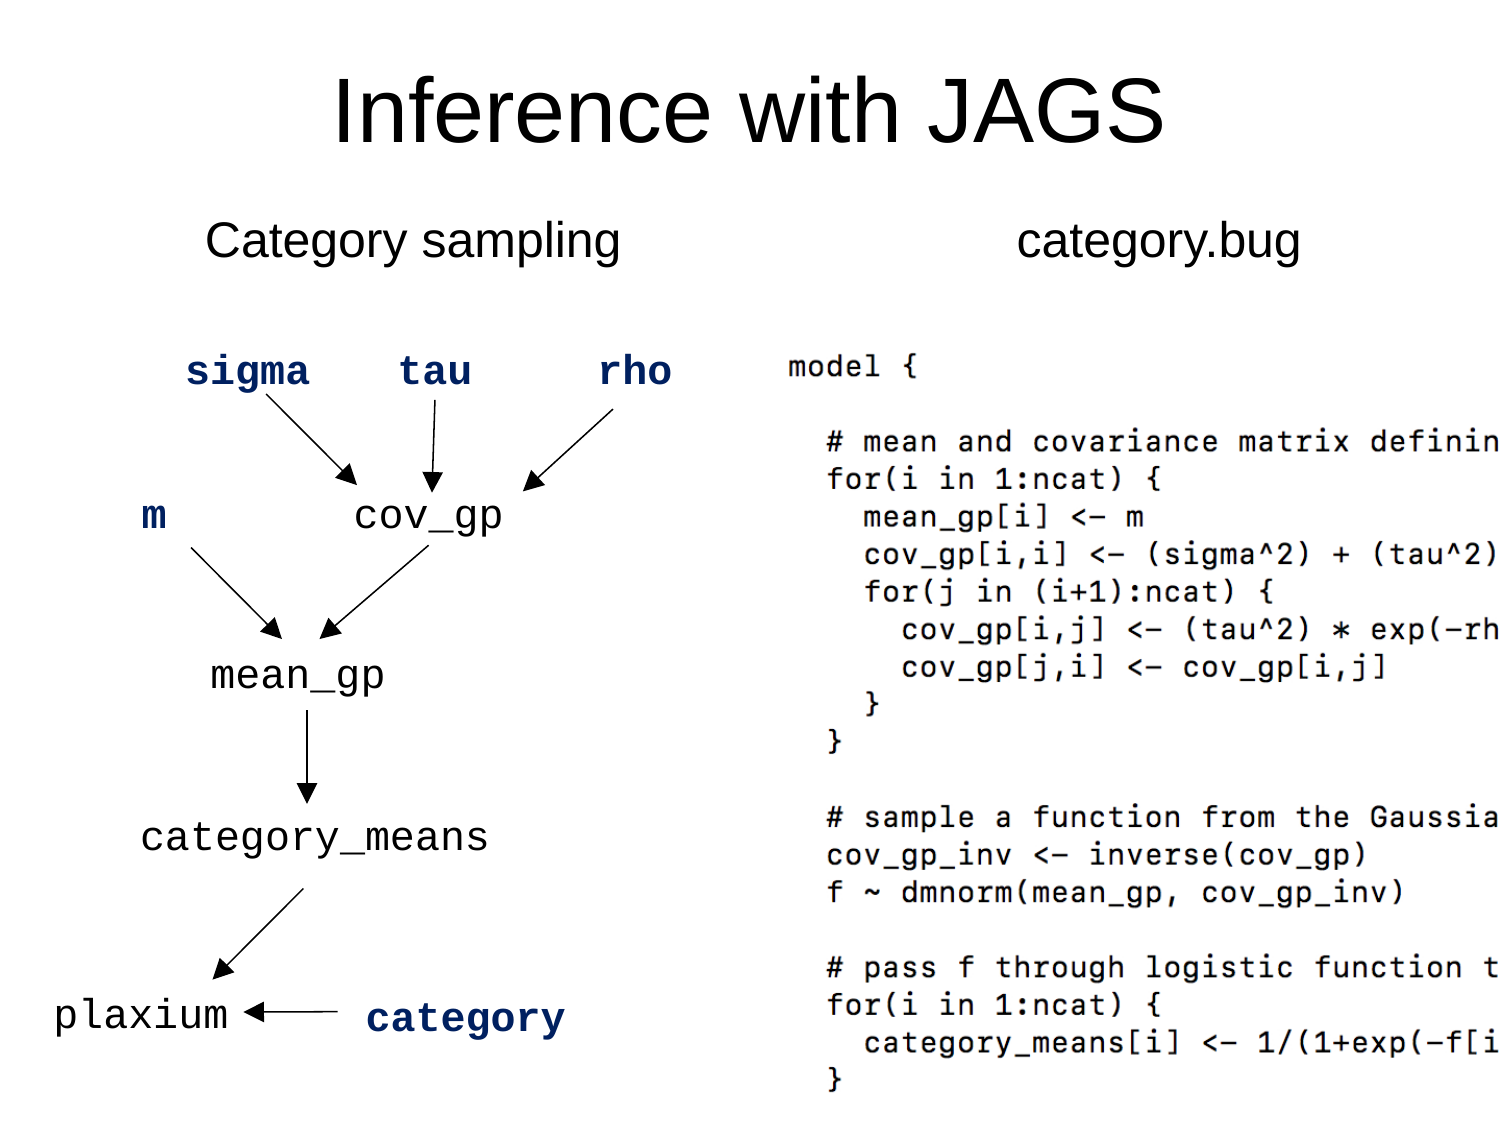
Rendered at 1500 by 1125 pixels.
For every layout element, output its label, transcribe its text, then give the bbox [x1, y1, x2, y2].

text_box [522, 408, 614, 492]
title Inference with JAGS [75, 12, 1425, 200]
text_box mean_gp [195, 639, 401, 704]
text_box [781, 199, 1500, 1113]
text_box category [350, 982, 581, 1047]
text_box tau [382, 335, 488, 400]
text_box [319, 544, 429, 640]
text_box Category sampling [190, 199, 637, 275]
text_box category_means [125, 801, 505, 867]
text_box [190, 547, 283, 640]
text_box m [126, 479, 182, 545]
text_box sigma [170, 335, 326, 400]
text_box cov_gp [338, 479, 519, 545]
text_box plaxium [38, 979, 244, 1045]
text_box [212, 888, 304, 980]
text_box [431, 400, 436, 493]
text_box rho [582, 335, 688, 400]
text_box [265, 393, 358, 486]
